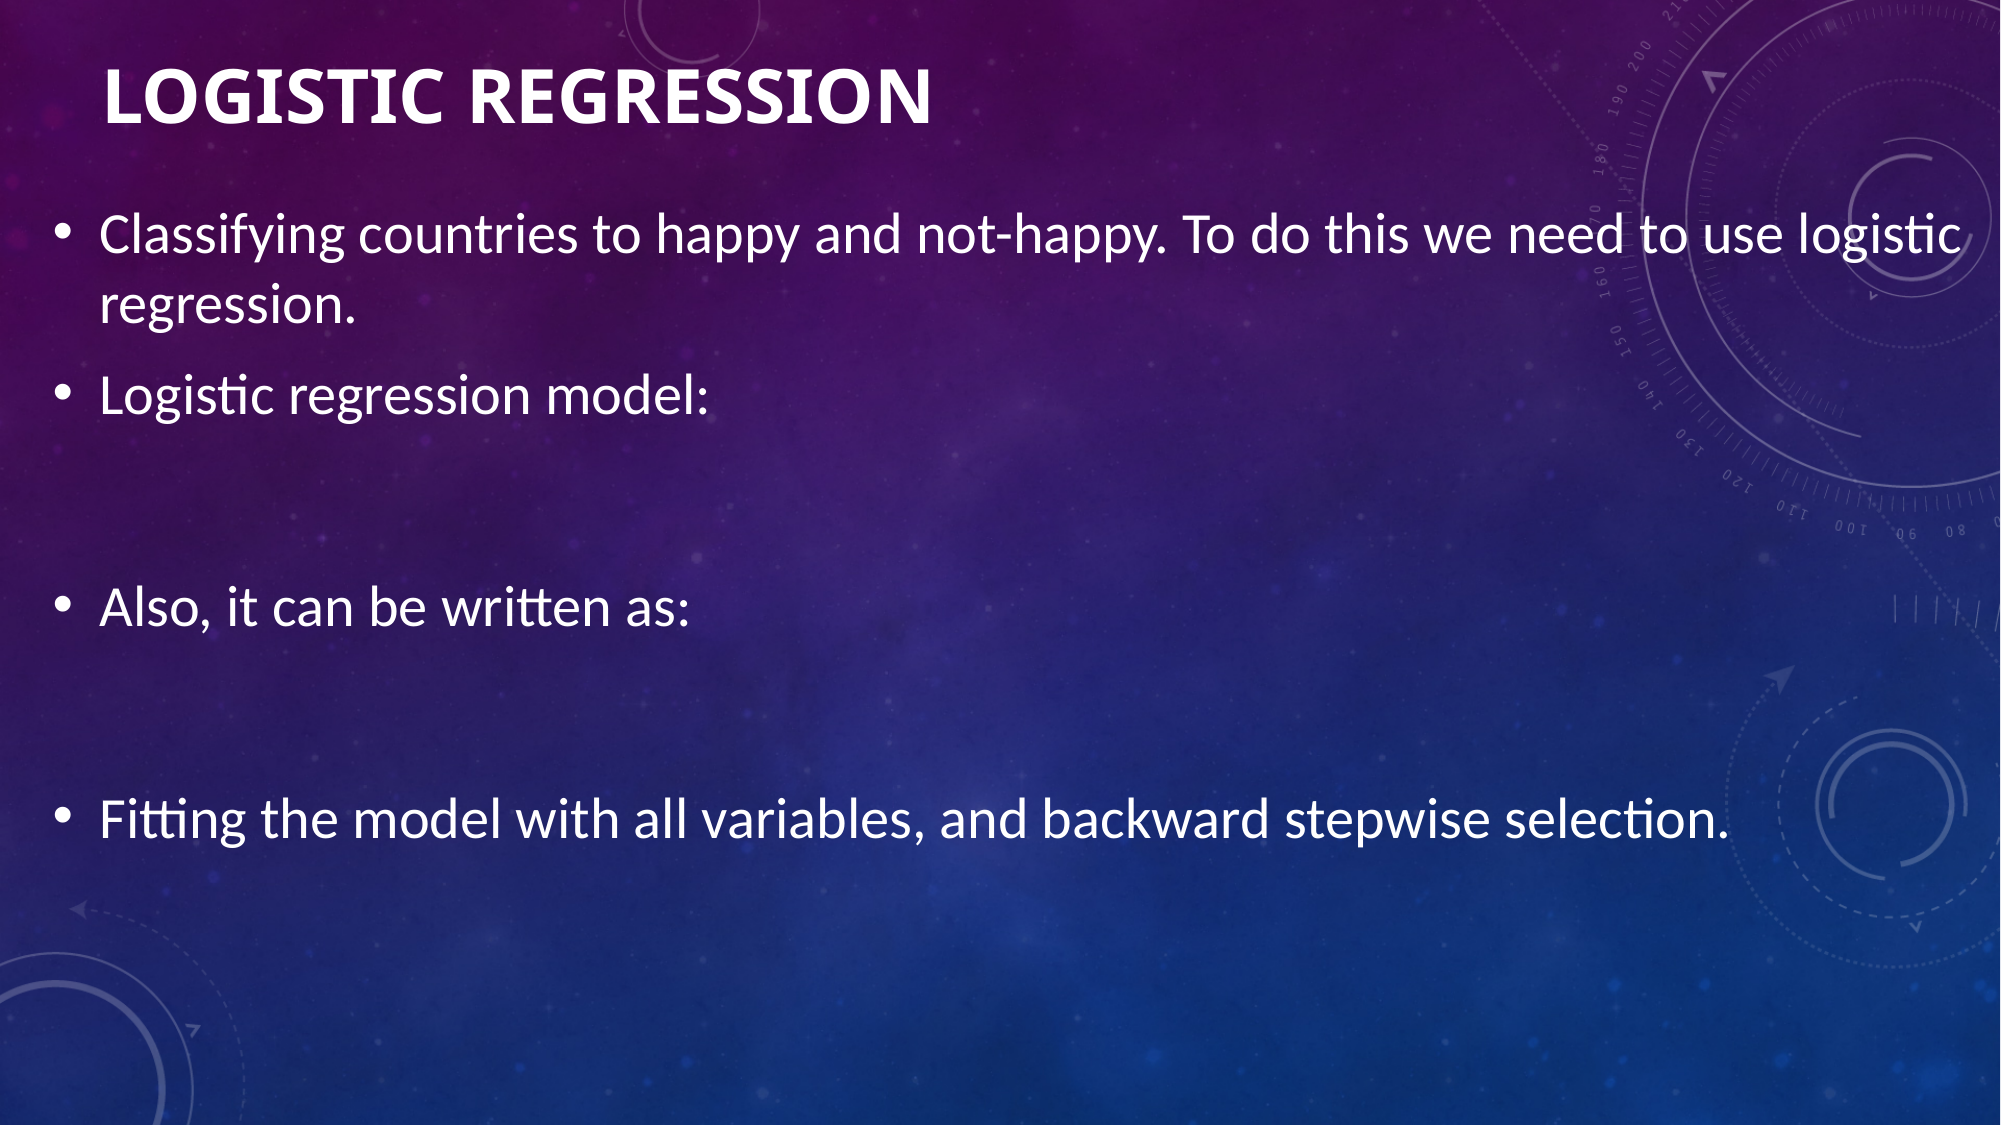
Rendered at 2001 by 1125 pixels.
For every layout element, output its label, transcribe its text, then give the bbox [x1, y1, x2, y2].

title Logistic Regression [86, 40, 1984, 148]
picture [0, 0, 2001, 1125]
